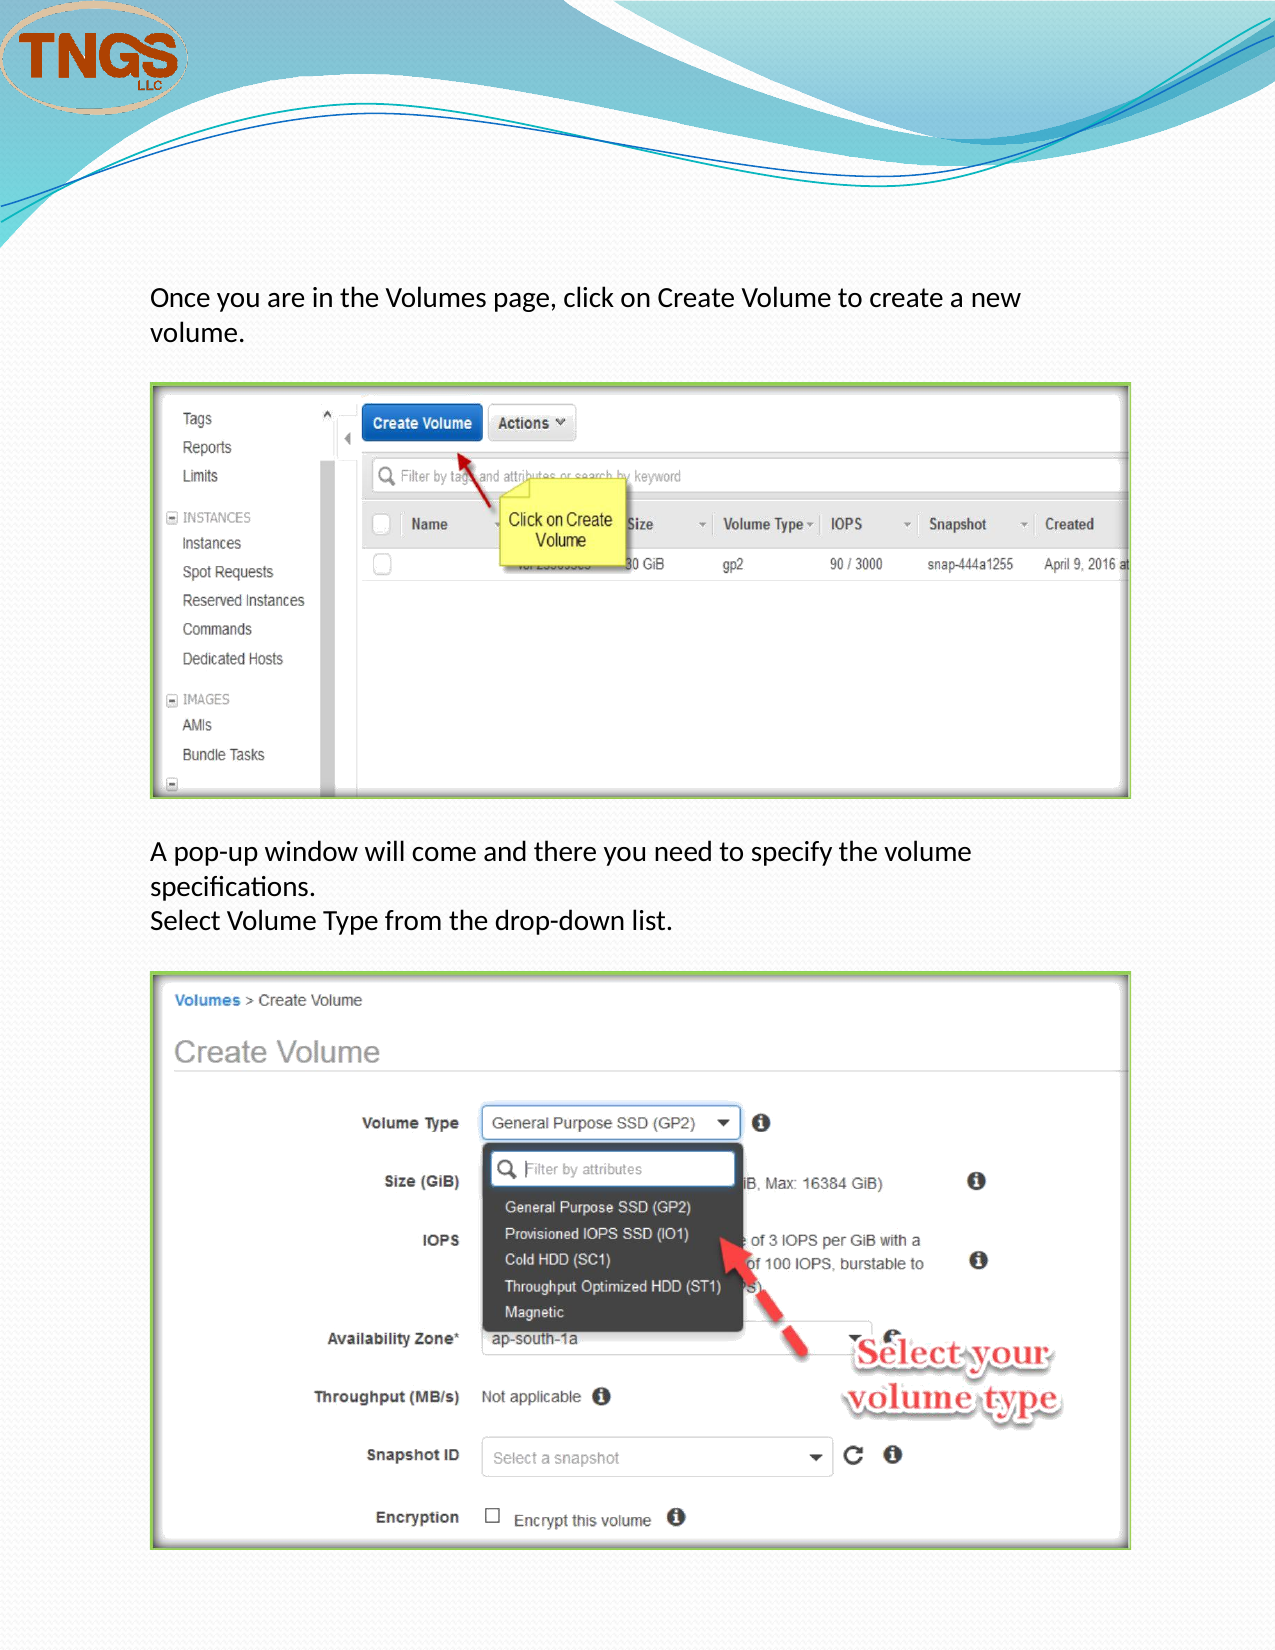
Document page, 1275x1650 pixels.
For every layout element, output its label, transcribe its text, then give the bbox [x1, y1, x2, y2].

text_box [149, 971, 1132, 1550]
text_box Once you are in the Volumes page, click on Create Volume to create a new volume. [147, 275, 1036, 348]
text_box A pop-up window will come and there you need to specify the volume specifications. Select Volume Type from the drop-down list. [147, 828, 983, 937]
text_box [149, 382, 1132, 799]
picture [0, 0, 188, 115]
